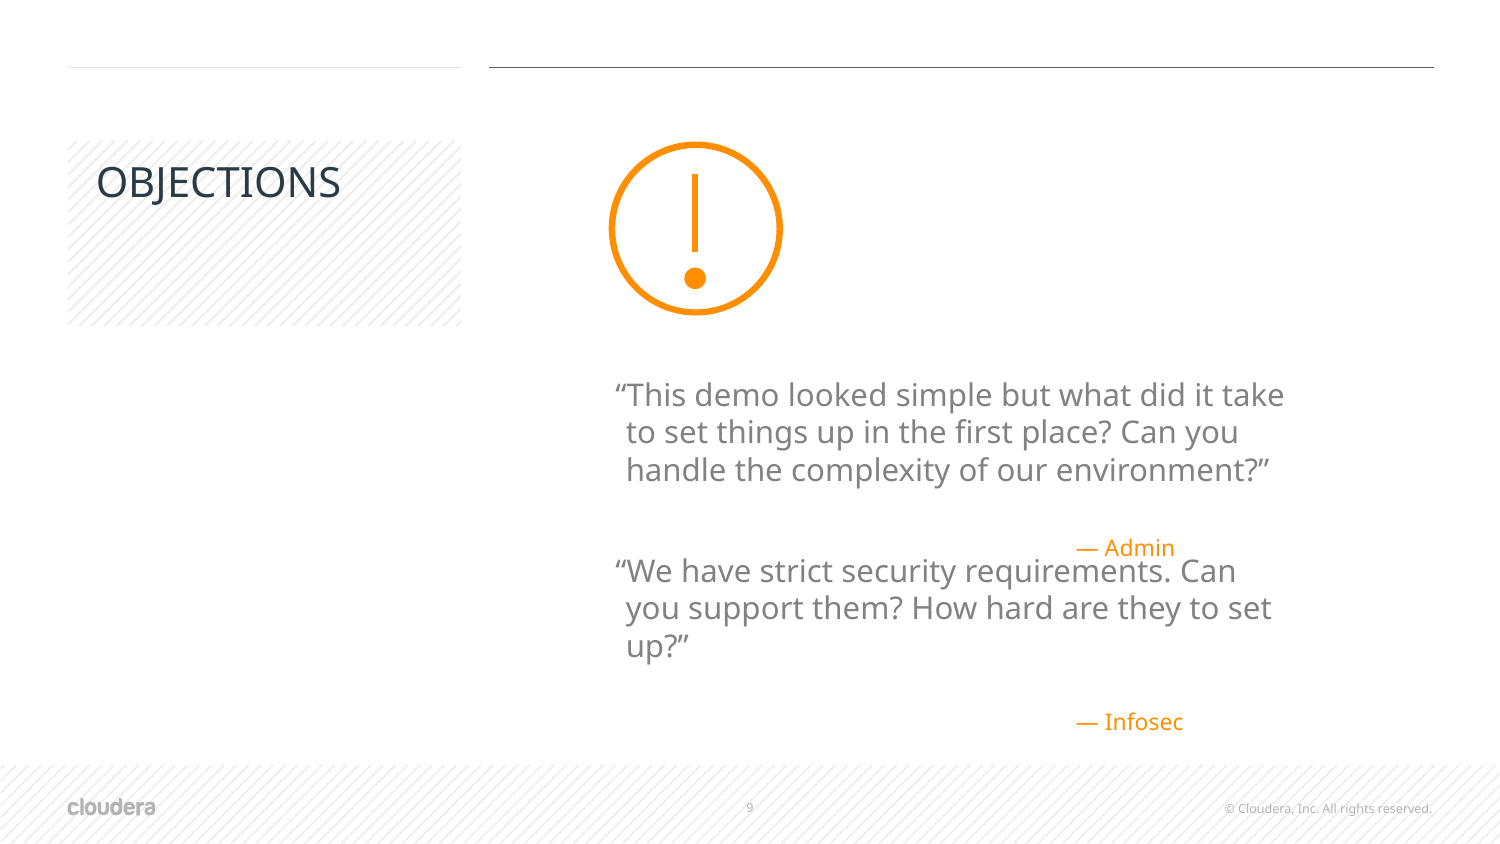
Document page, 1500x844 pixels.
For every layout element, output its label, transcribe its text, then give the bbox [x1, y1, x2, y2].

picture [0, 765, 1500, 844]
list “We have strict security requirements. Can you support them? How hard are they to set up?” — Infosec [604, 545, 1305, 686]
title OBJECTIONS [84, 154, 445, 292]
text_box “This demo looked simple but what did it take to set things up in the first place? Can you handle the complexity of our environment?” — Admin [604, 369, 1305, 530]
picture [68, 140, 461, 326]
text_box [606, 139, 784, 317]
